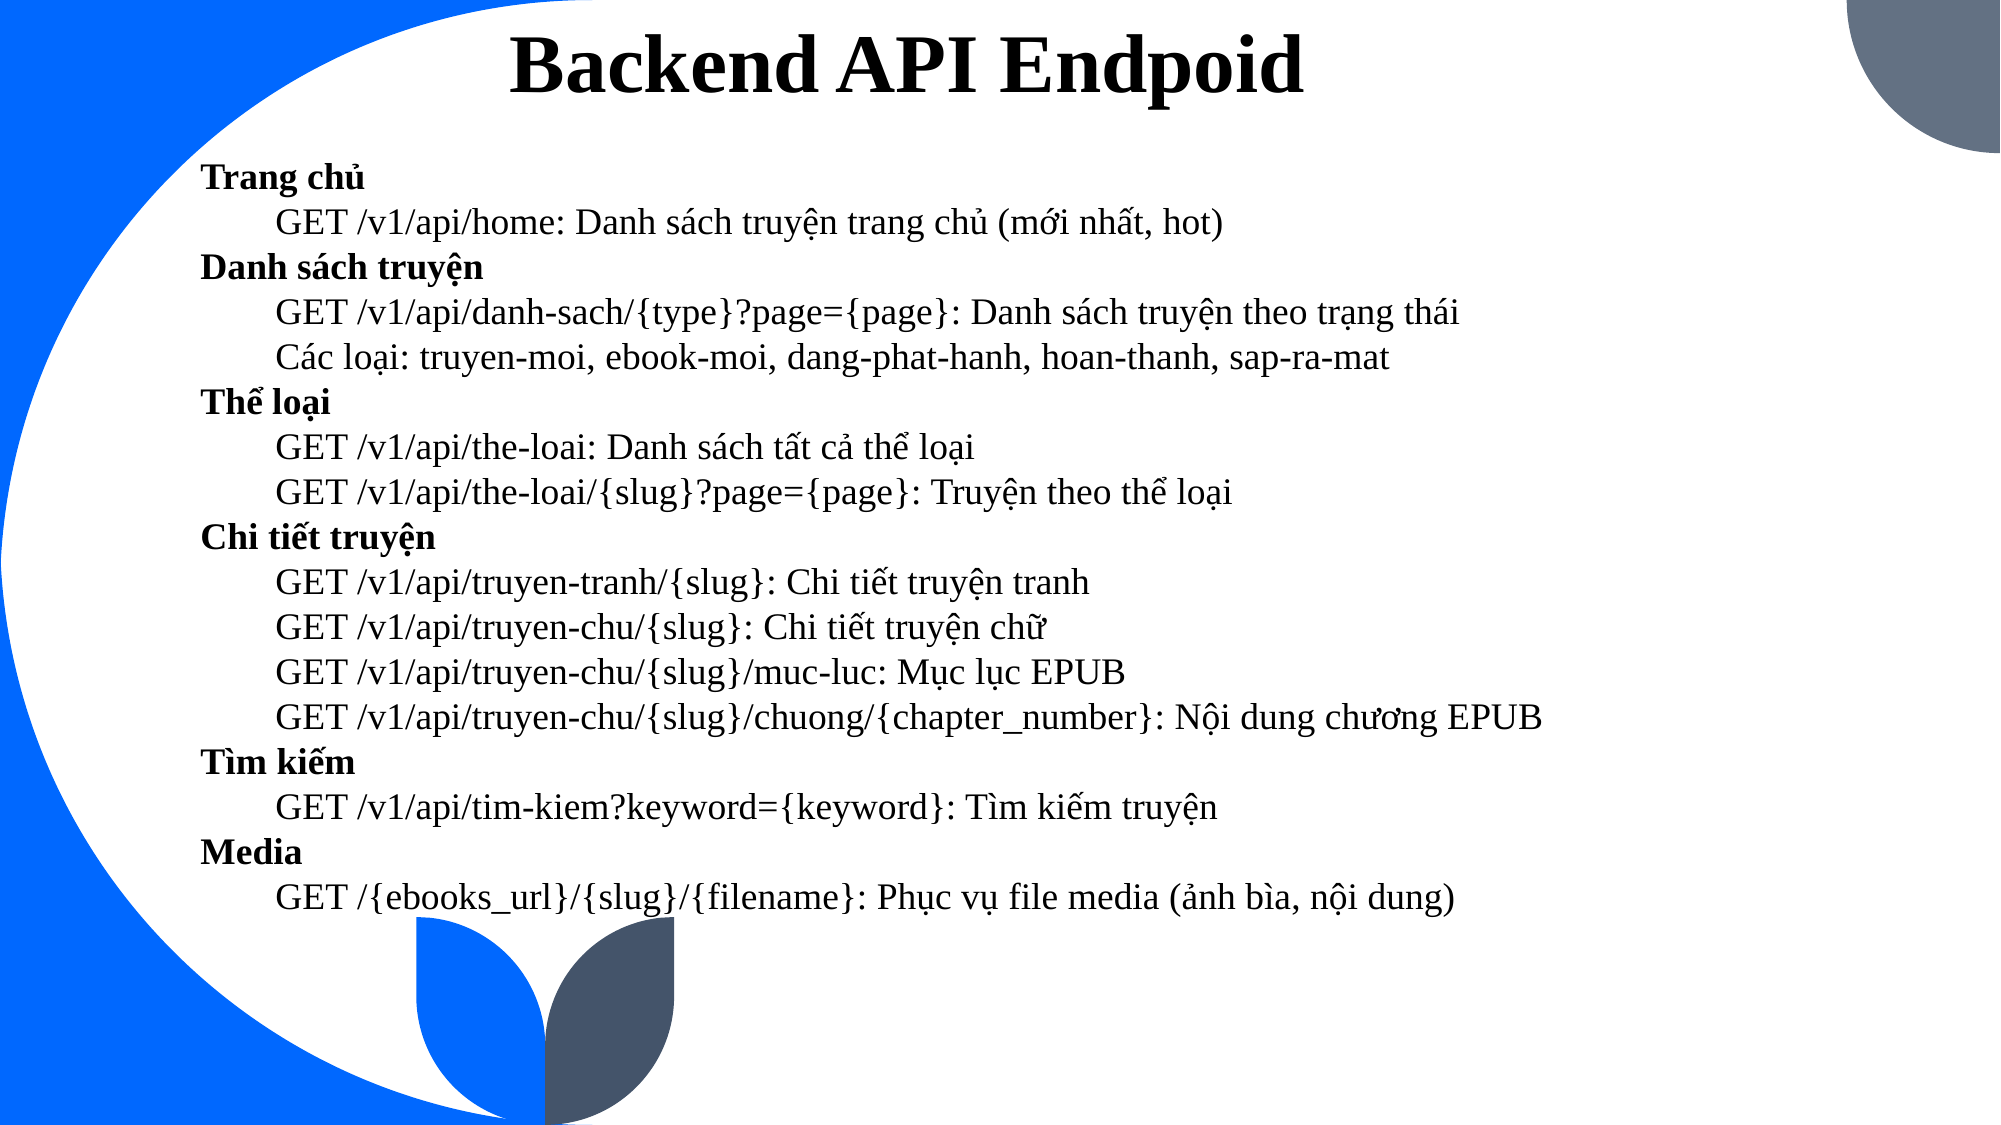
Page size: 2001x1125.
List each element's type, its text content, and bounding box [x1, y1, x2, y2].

title Backend API Endpoid [494, 50, 1395, 87]
text_box Trang chủ GET /v1/api/home: Danh sách truyện trang chủ (mới nhất, hot) Danh sách truyện GET /v1/api/danh-sach/{type}?page={page}: Danh sách truyện theo trạng thái Các loại: truyen-moi, ebook-moi, dang-phat-hanh, hoan-thanh, sap-ra-mat Thể loại GET /v1/api/the-loai: Danh sách tất cả thể loại GET /v1/api/the-loai/{slug}?page={page}: Truyện theo thể loại Chi tiết truyện GET /v1/api/truyen-tranh/{slug}: Chi tiết truyện tranh GET /v1/api/truyen-chu/{slug}: Chi tiết truyện chữ GET /v1/api/truyen-chu/{slug}/muc-luc: Mục lục EPUB GET /v1/api/truyen-chu/{slug}/chuong/{chapter_number}: Nội dung chương EPUB Tìm kiếm GET /v1/api/tim-kiem?keyword={keyword}: Tìm kiếm truyện Media GET /{ebooks_url}/{slug}/{filename}: Phục vụ file media (ảnh bìa, nội dung) [185, 144, 1747, 925]
